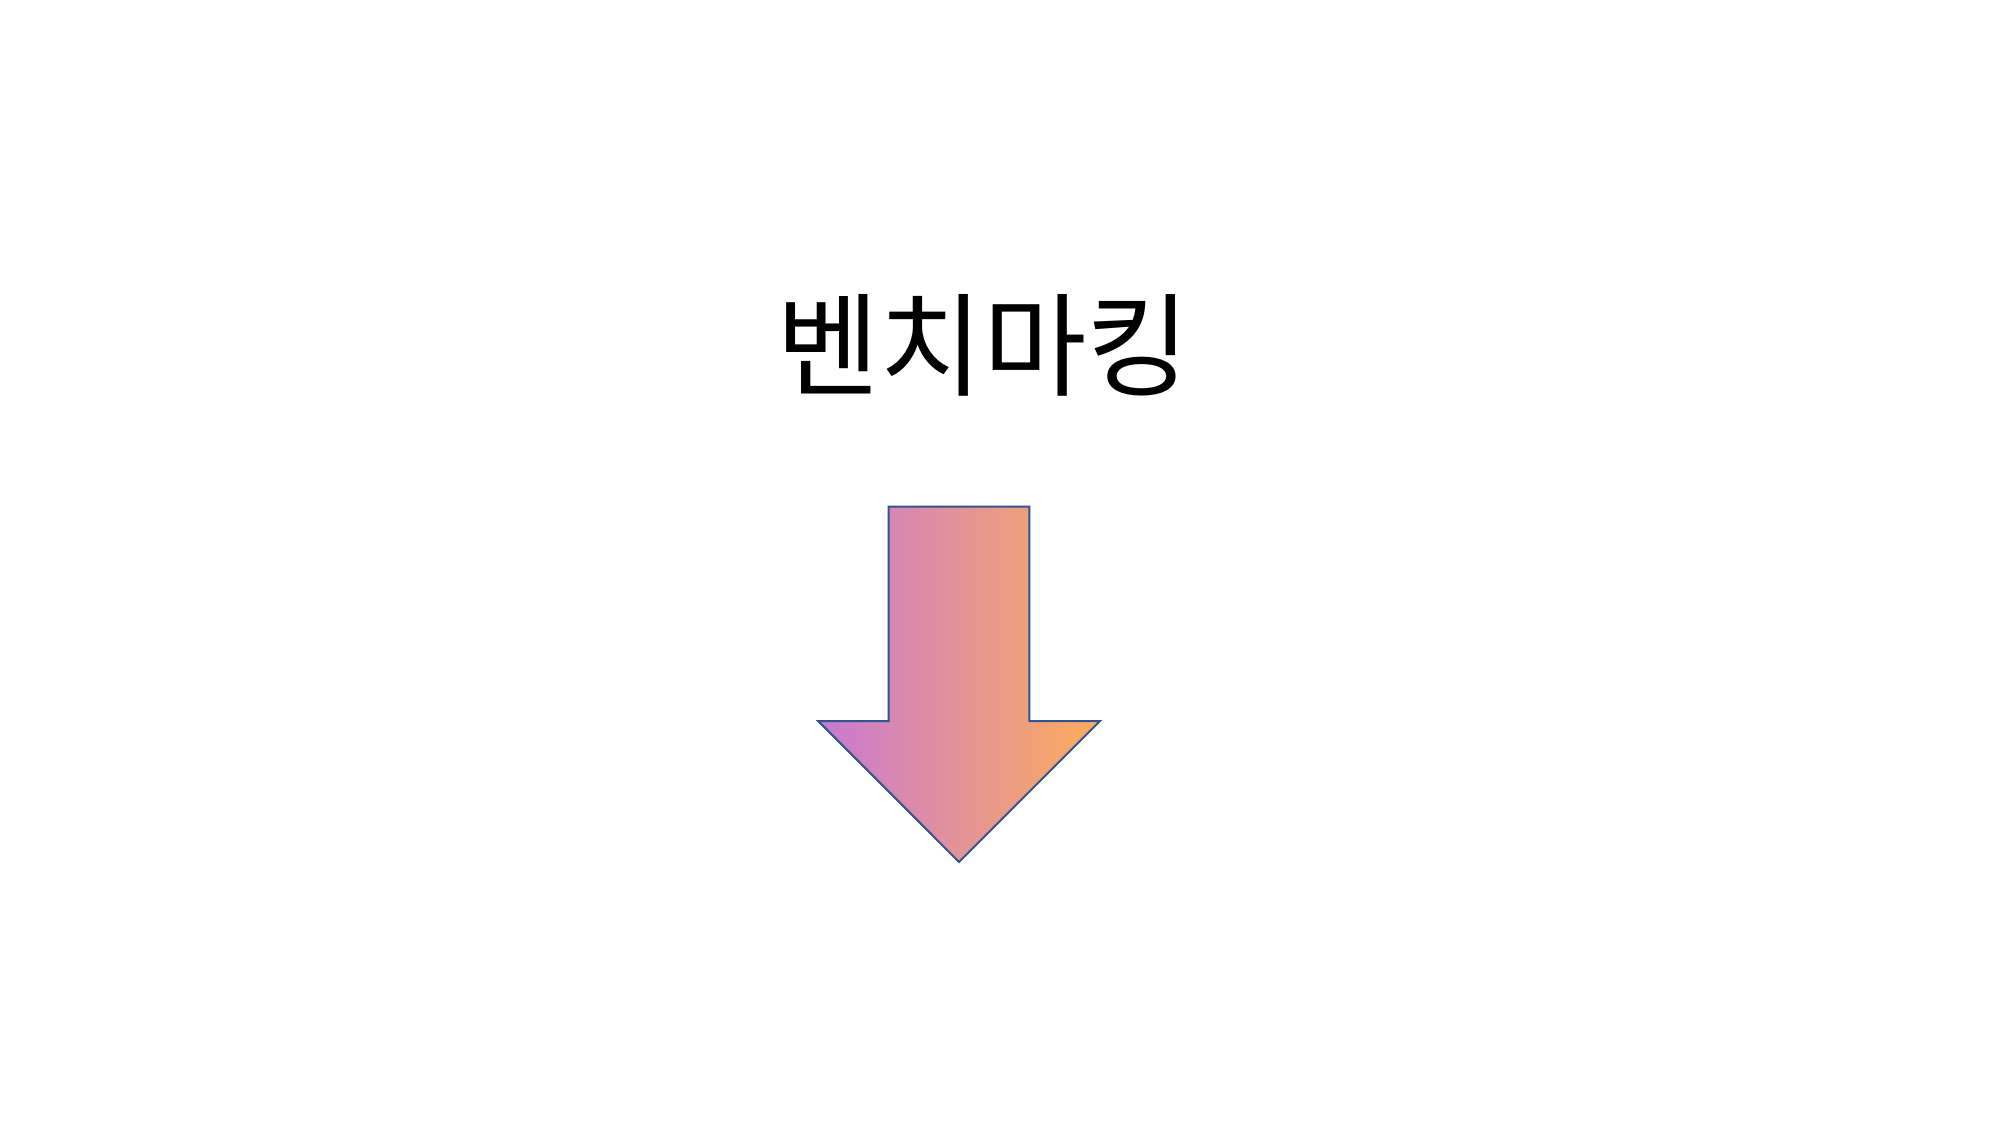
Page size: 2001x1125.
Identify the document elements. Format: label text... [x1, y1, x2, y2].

title 벤치마킹 [639, 244, 1360, 458]
text_box [815, 505, 1103, 864]
